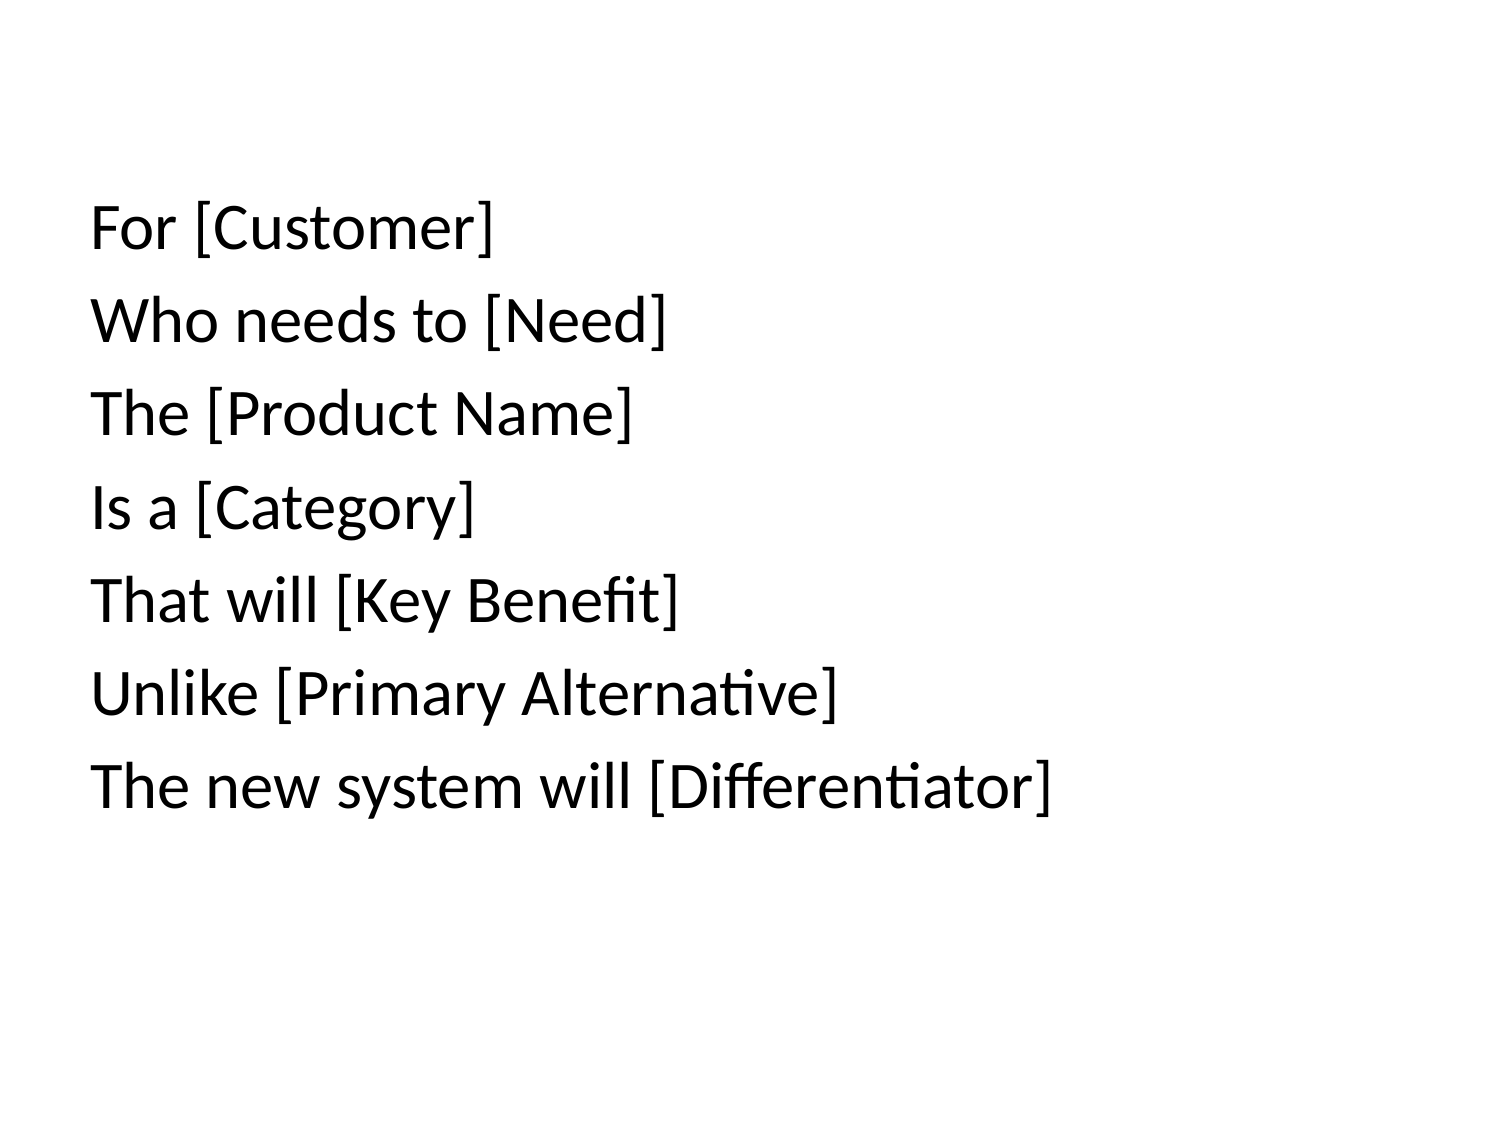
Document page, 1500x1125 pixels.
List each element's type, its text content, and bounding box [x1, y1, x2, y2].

list For [Customer] Who needs to [Need] The [Product Name] Is a [Category] That will [Key Benefit] Unlike [Primary Alternative] The new system will [Differentiator] [75, 174, 1425, 918]
